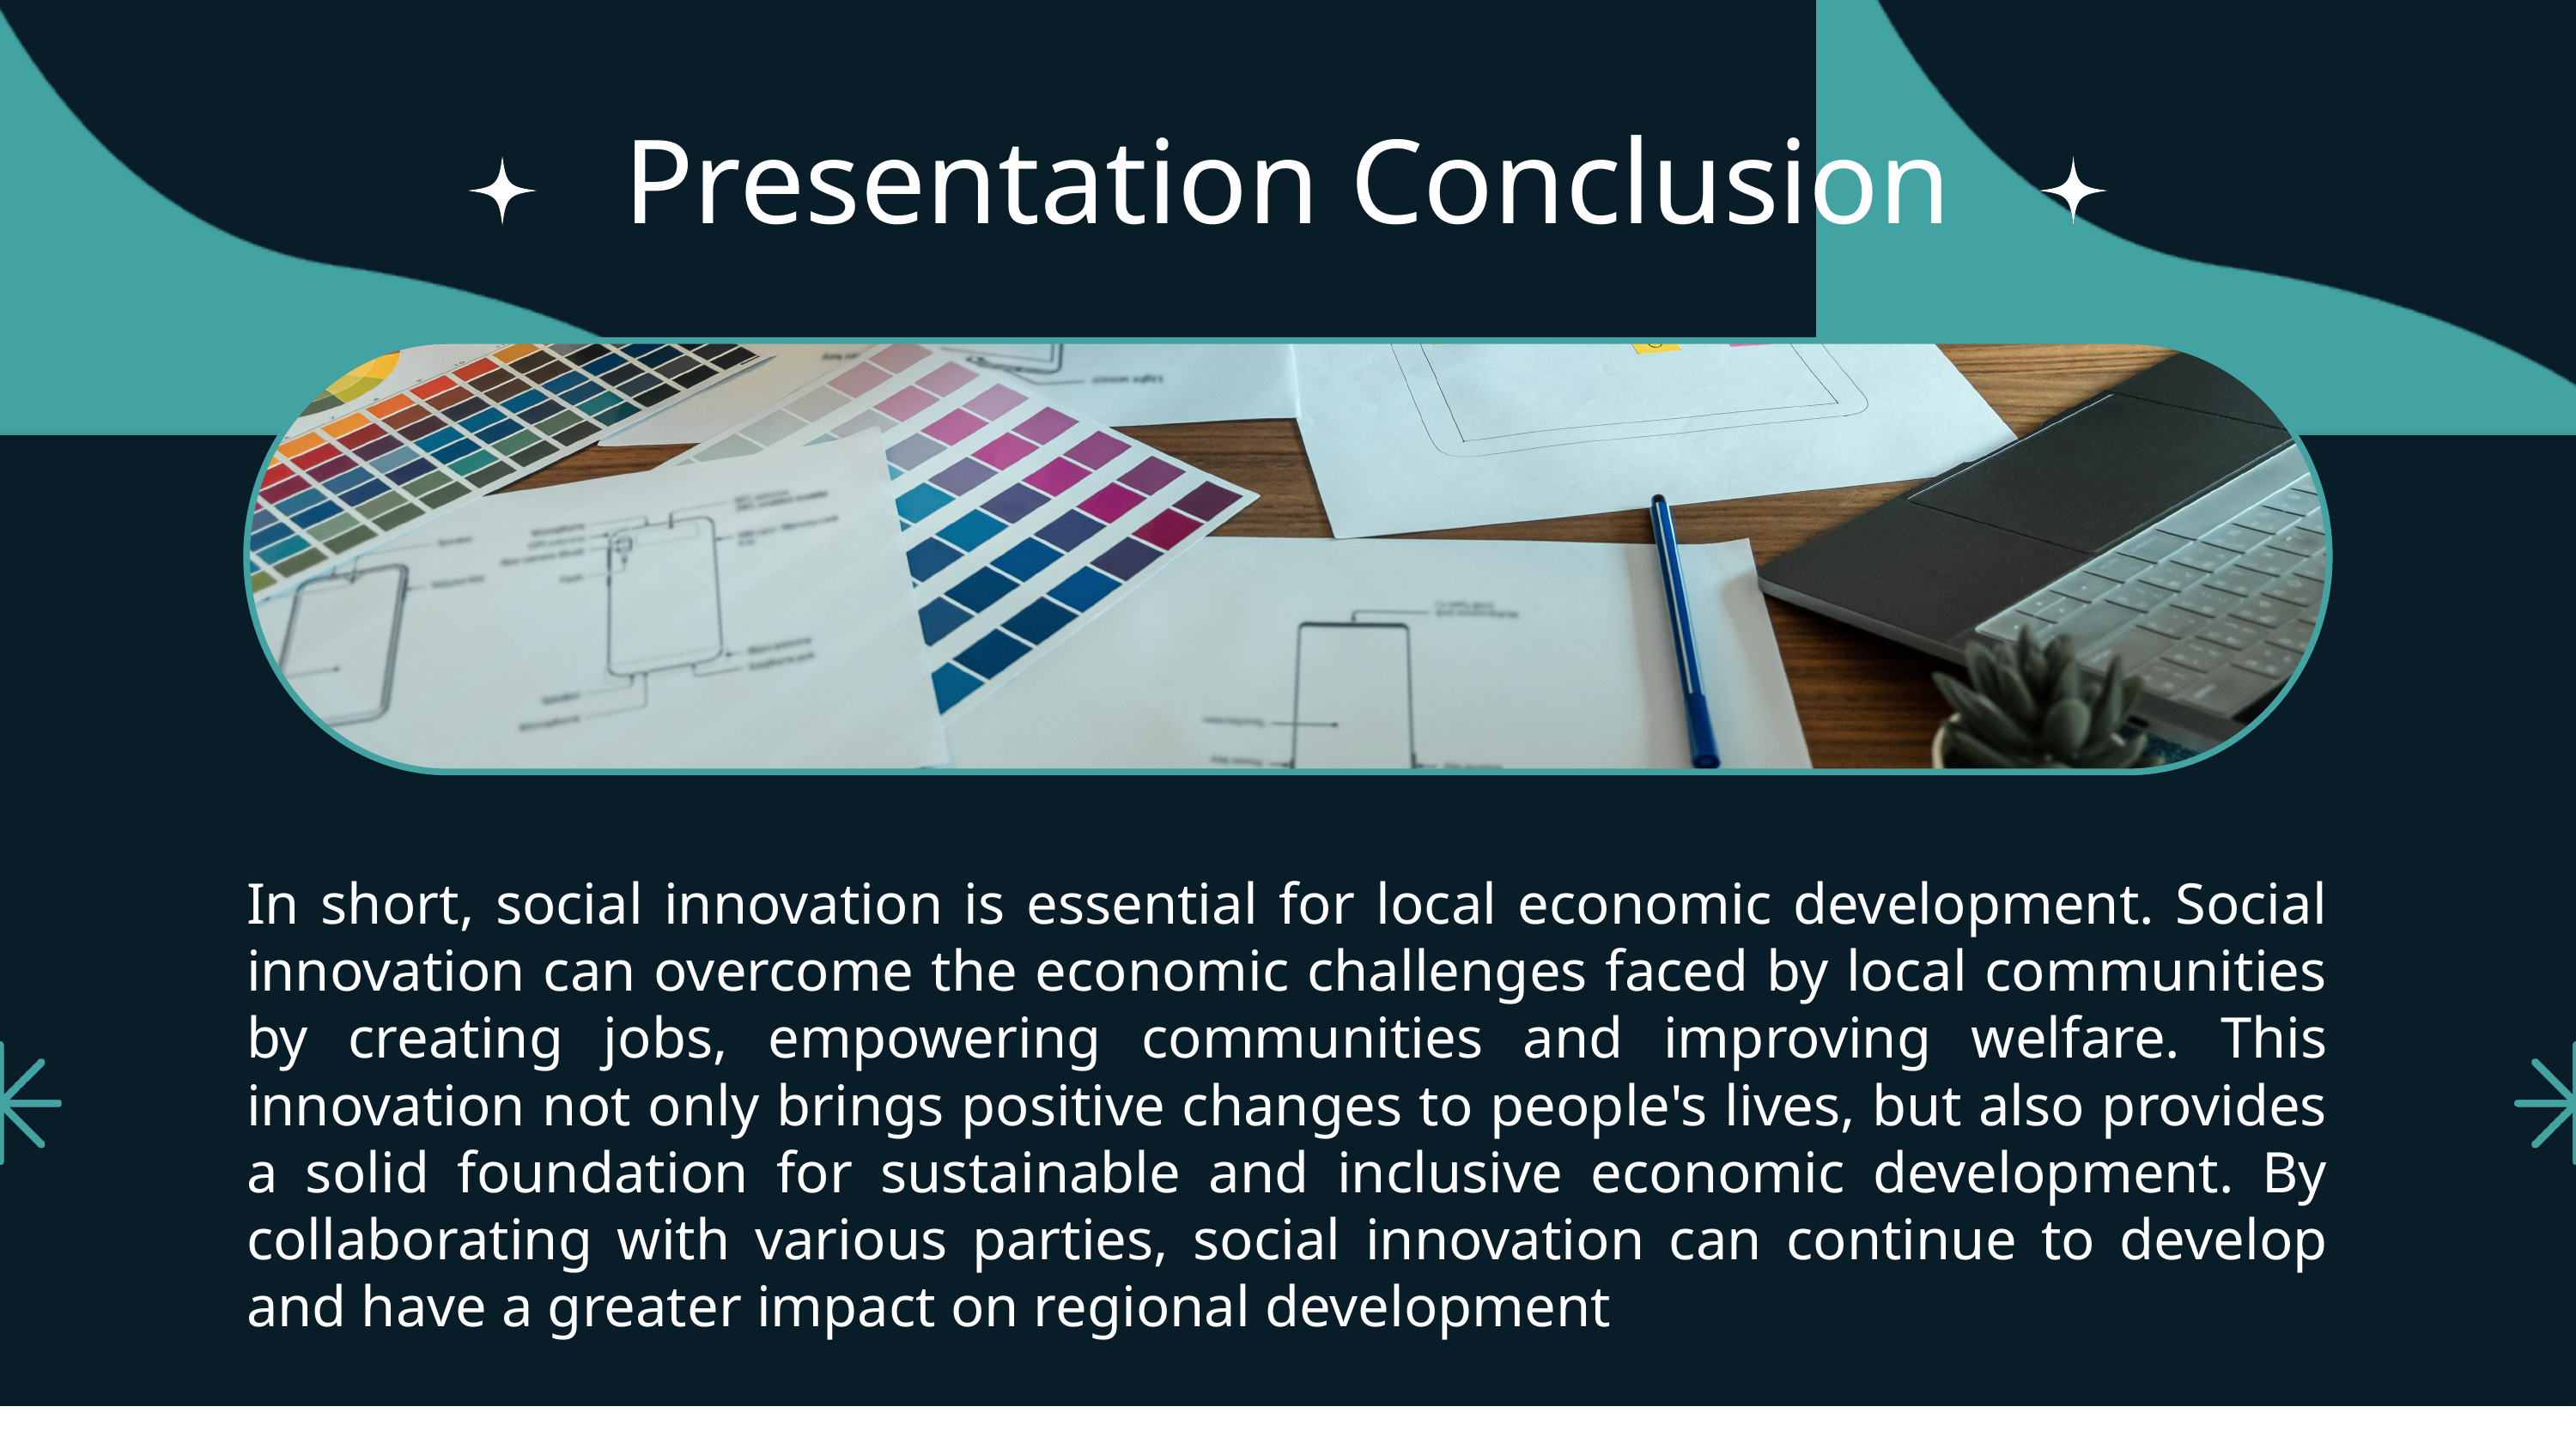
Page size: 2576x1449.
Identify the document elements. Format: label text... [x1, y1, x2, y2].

text_box [1816, 0, 2576, 435]
text_box In short, social innovation is essential for local economic development. Social innovation can overcome the economic challenges faced by local communities by creating jobs, empowering communities and improving welfare. This innovation not only brings positive changes to people's lives, but also provides a solid foundation for sustainable and inclusive economic development. By collaborating with various parties, social innovation can continue to develop and have a greater impact on regional development [246, 868, 2330, 1338]
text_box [246, 340, 2330, 773]
text_box [2038, 155, 2109, 227]
text_box [0, 1041, 62, 1165]
text_box Presentation Conclusion [578, 118, 1998, 247]
text_box [466, 155, 538, 227]
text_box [0, 1405, 2576, 1449]
text_box [2514, 1041, 2576, 1165]
text_box [0, 0, 760, 435]
